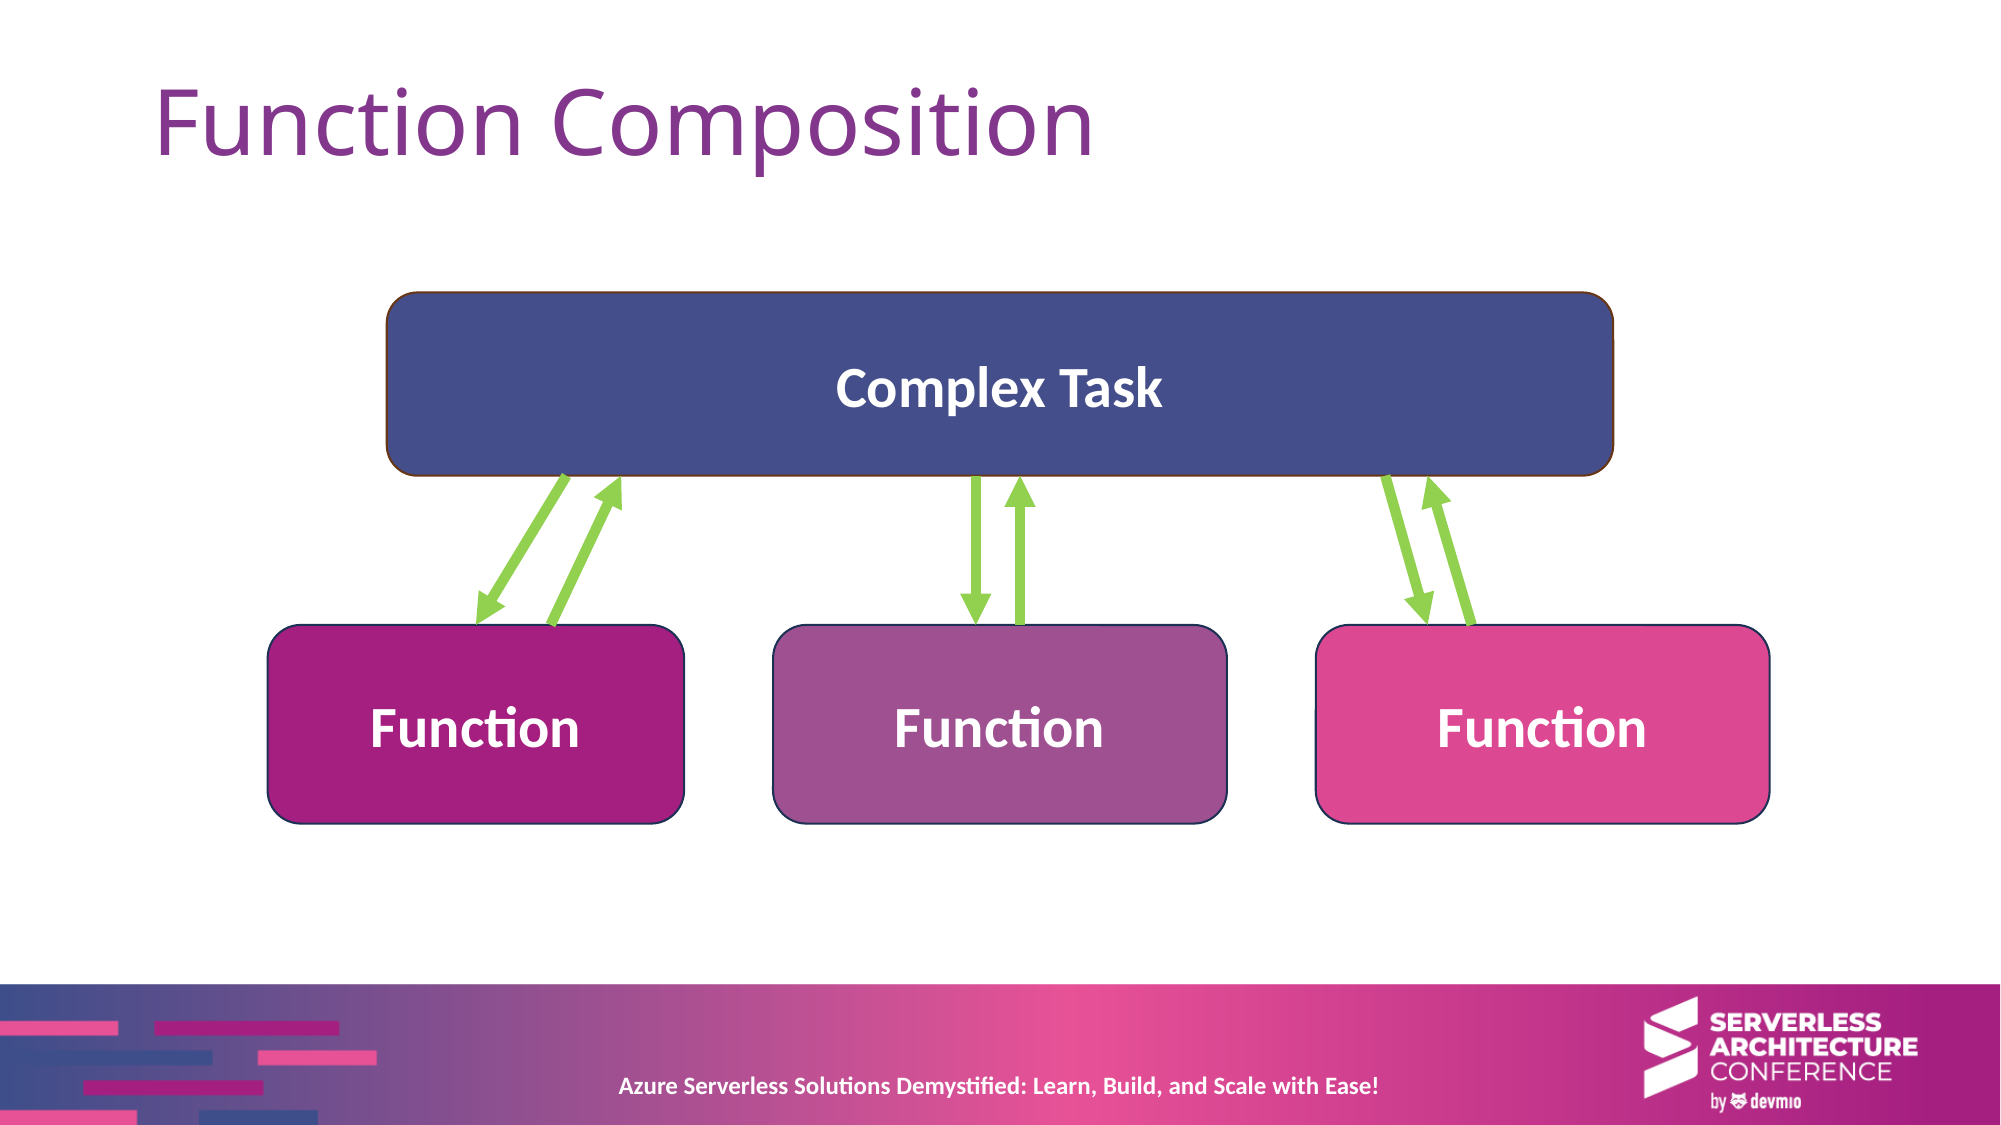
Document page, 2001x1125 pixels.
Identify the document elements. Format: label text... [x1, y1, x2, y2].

title Function Composition [137, 17, 1863, 235]
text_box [1385, 475, 1427, 625]
text_box Complex Task [385, 291, 1615, 477]
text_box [475, 475, 550, 625]
text_box Function [1314, 623, 1771, 825]
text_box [1427, 475, 1472, 625]
text_box Function [266, 623, 686, 825]
text_box Function [771, 623, 1228, 825]
picture [0, 0, 2001, 1125]
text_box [550, 475, 622, 625]
